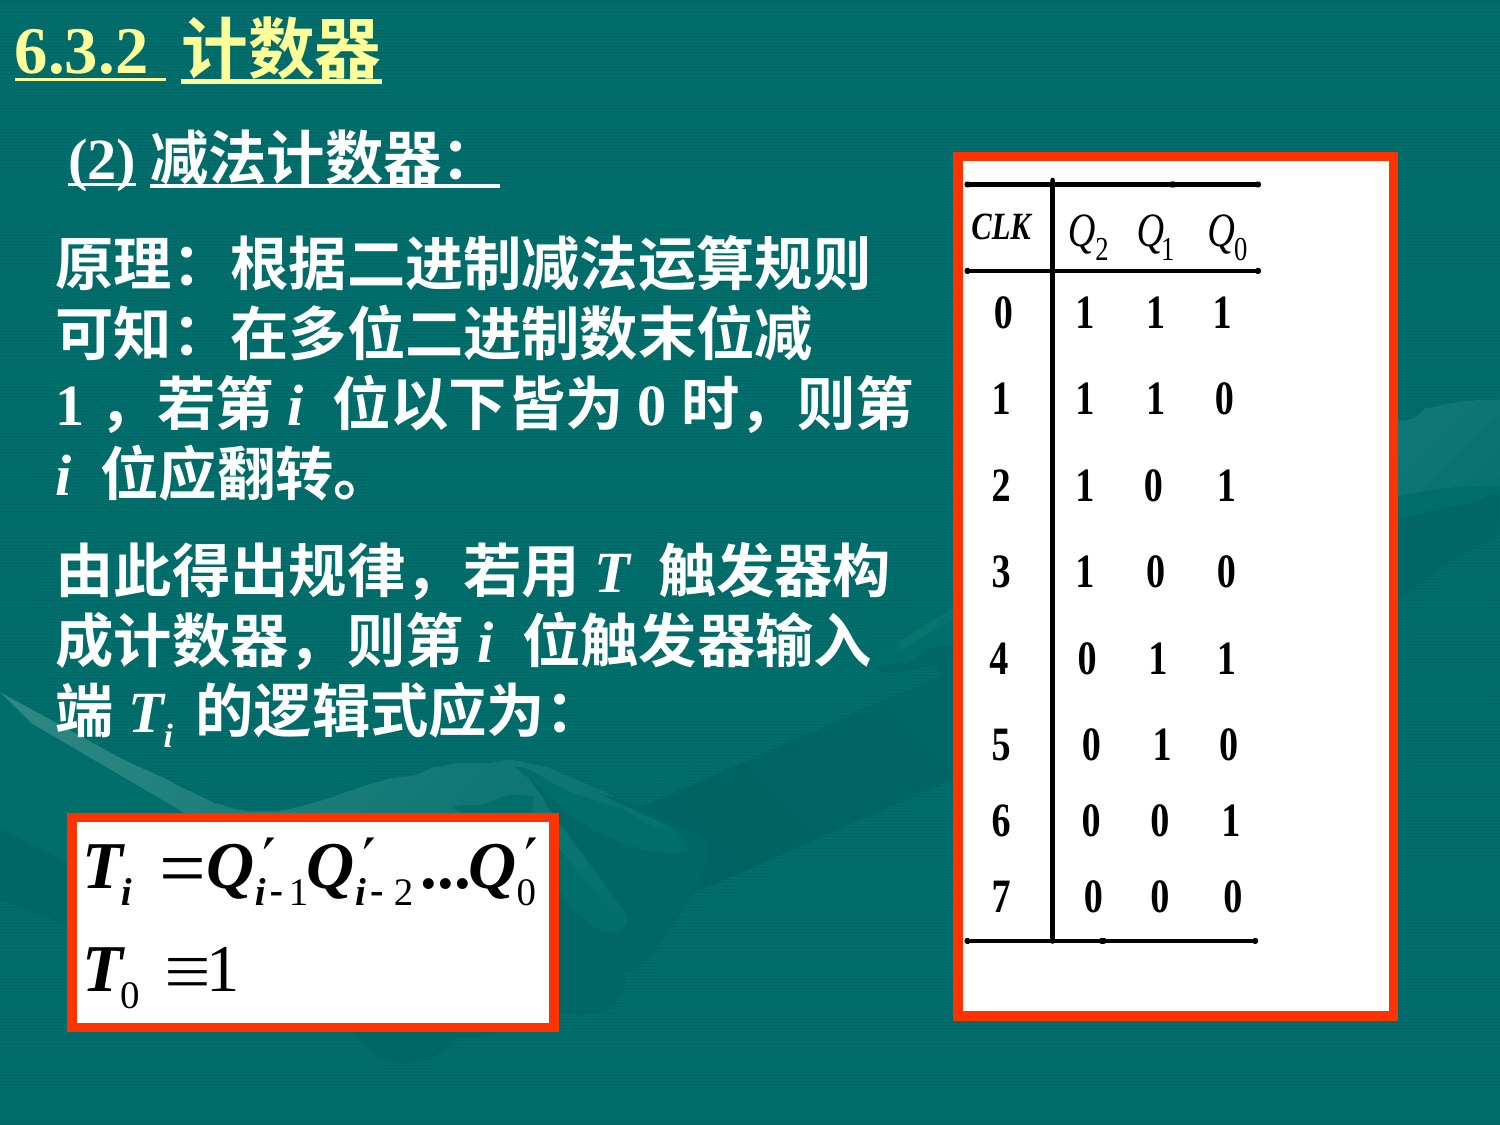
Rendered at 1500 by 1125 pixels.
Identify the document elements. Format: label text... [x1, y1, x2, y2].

text_box 原理：根据二进制减法运算规则可知：在多位二进制数末位减1，若第i 位以下皆为0时，则第i 位应翻转。 [41, 219, 939, 515]
text_box 6.3.2 计数器 [0, 0, 650, 107]
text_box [962, 160, 1390, 1012]
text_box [76, 822, 550, 1024]
title (2)减法计数器： [53, 113, 597, 219]
text_box 由此得出规律，若用T 触发器构成计数器，则第i 位触发器输入端Ti 的逻辑式应为： [41, 527, 927, 762]
